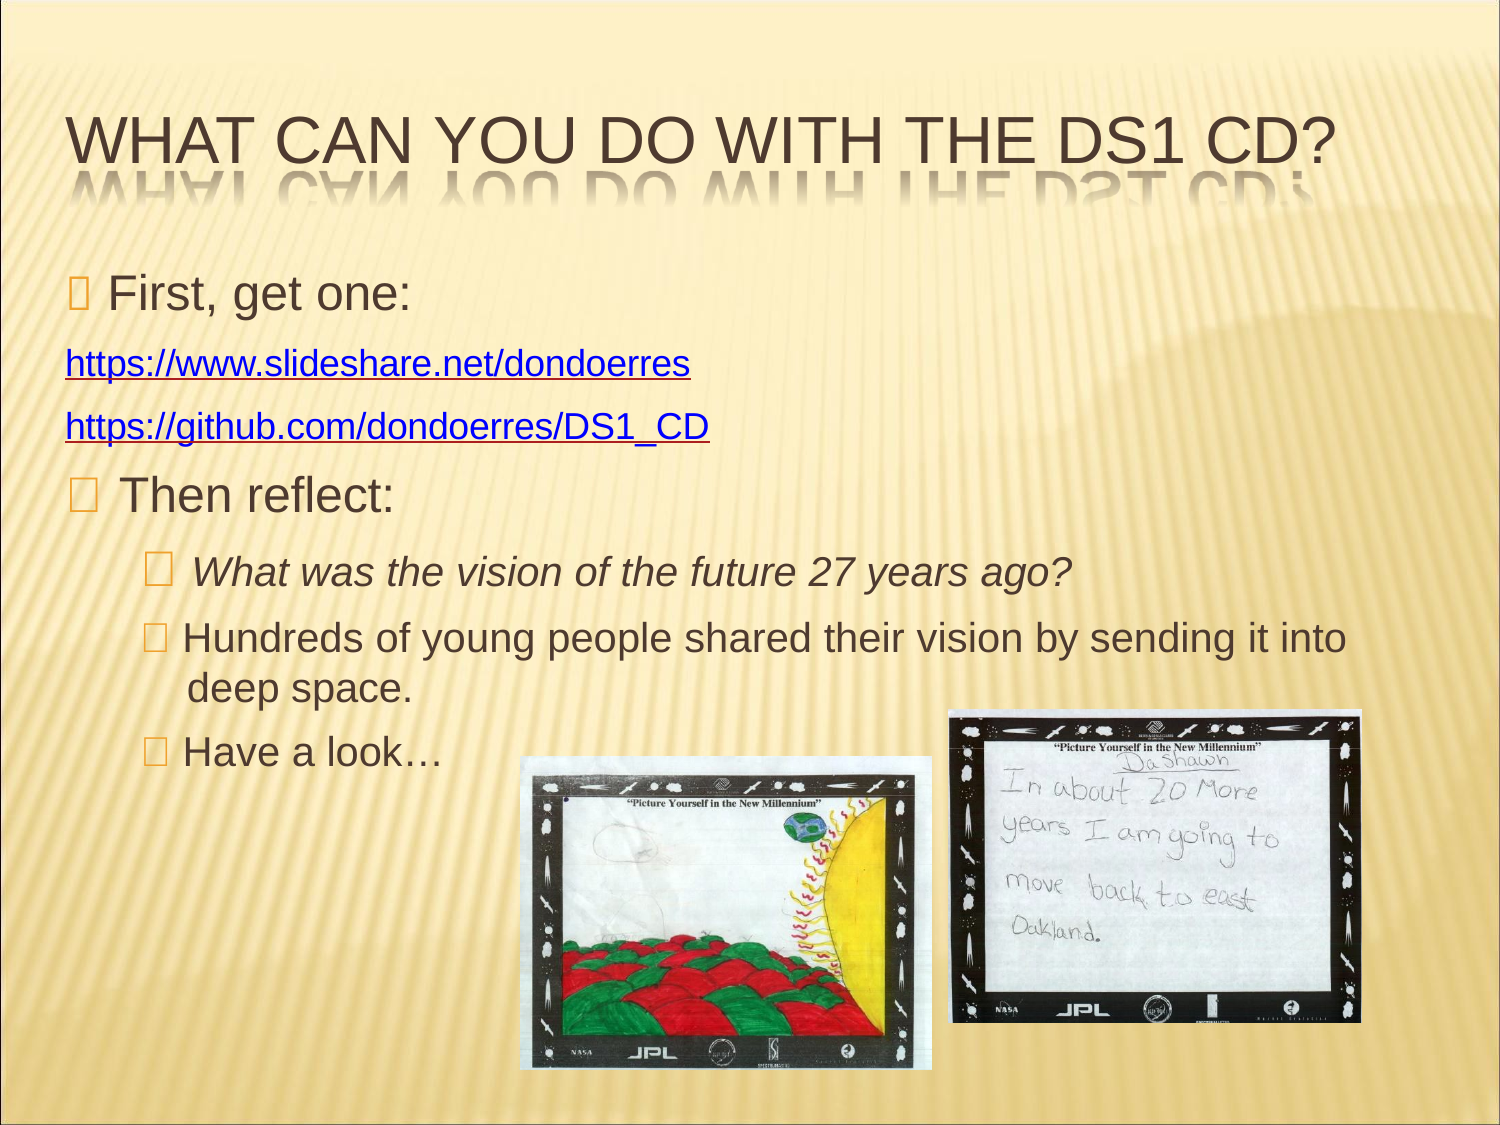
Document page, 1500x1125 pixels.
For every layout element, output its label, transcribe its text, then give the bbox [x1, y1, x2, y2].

picture [0, 0, 1500, 1125]
text_box  First, get one: https://www.slideshare.net/dondoerres https://github.com/dondoerres/DS1_CD  Then reflect:  What was the vision of the future 27 years ago?  Hundreds of young people shared their vision by sending it into deep space.  Have a look… [62, 242, 1371, 775]
title WHAT CAN YOU DO WITH THE DS1 CD? [62, 77, 1444, 285]
